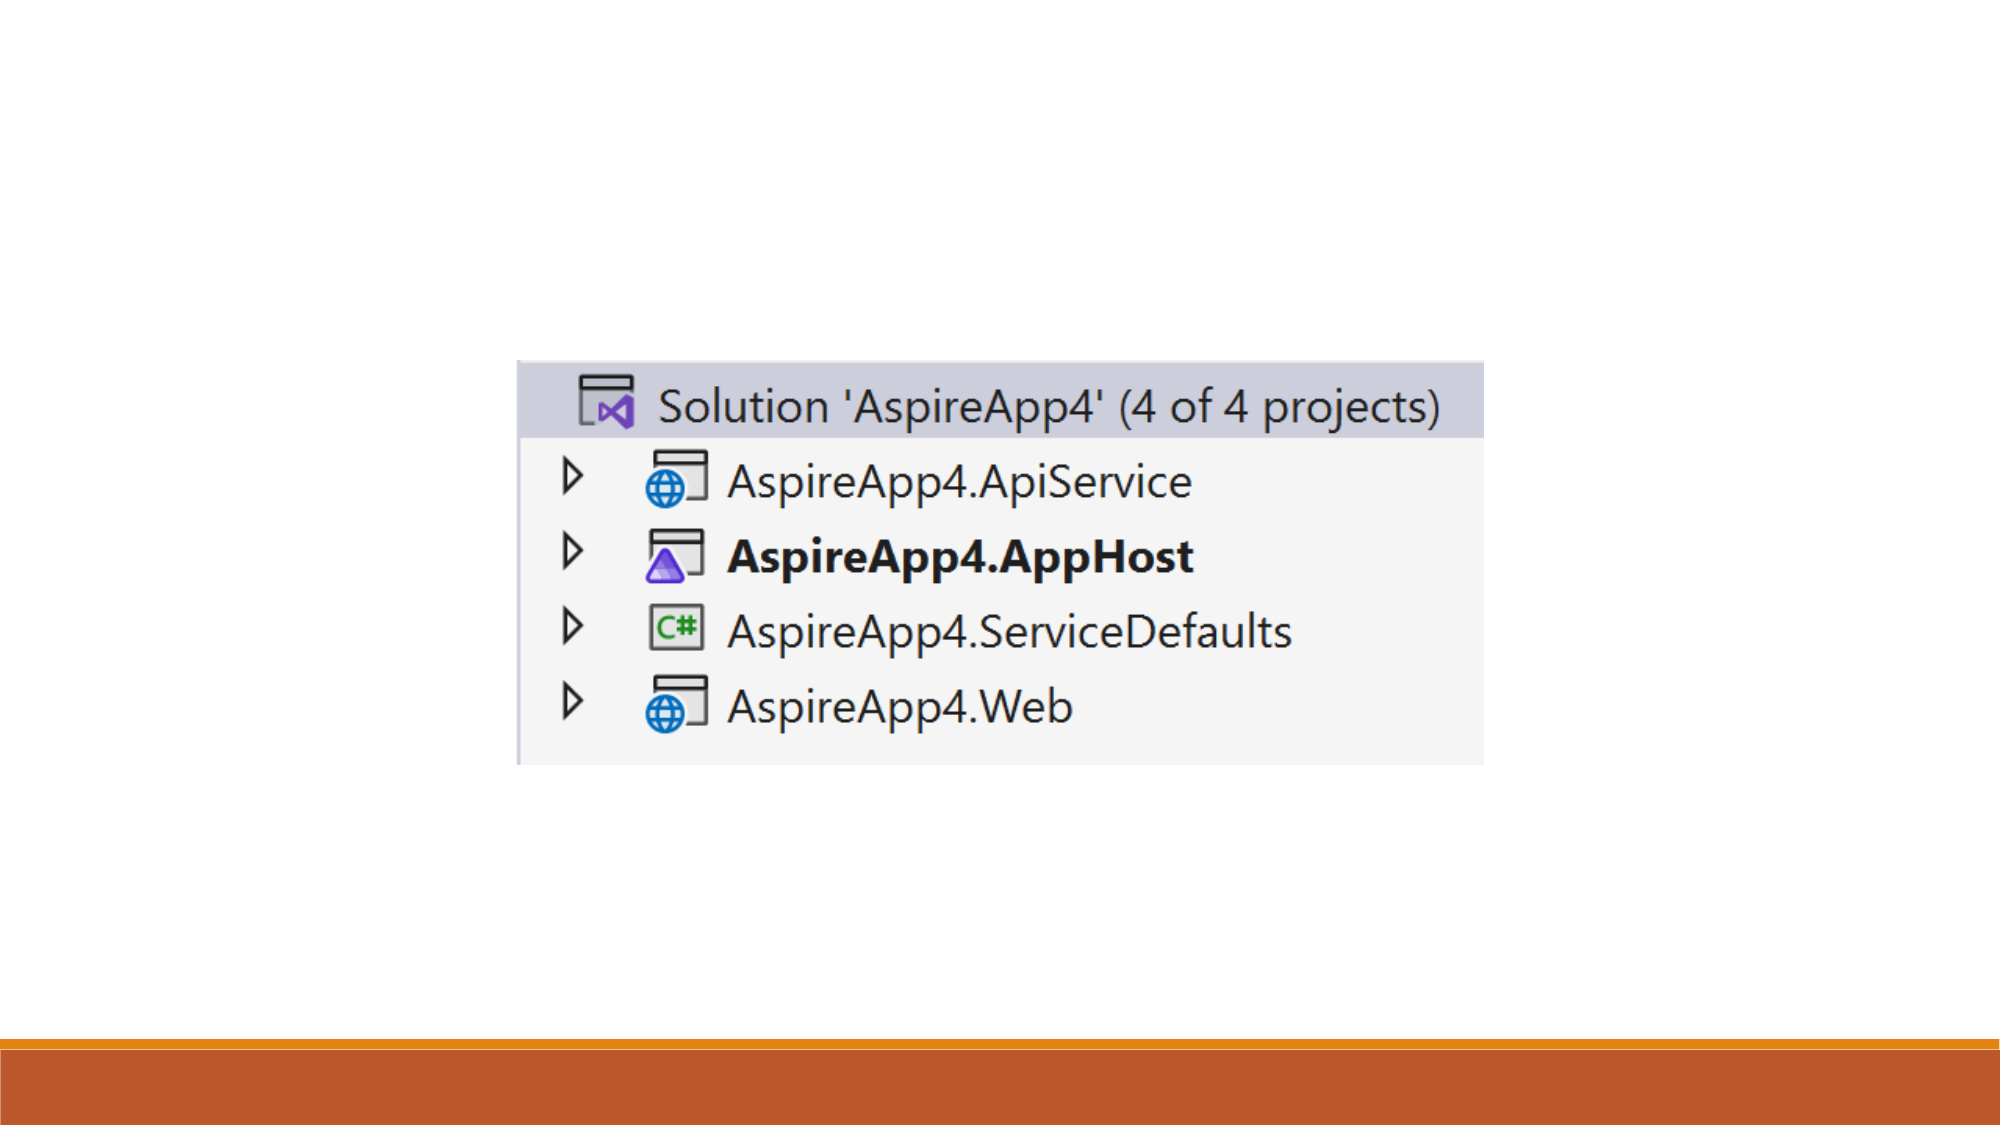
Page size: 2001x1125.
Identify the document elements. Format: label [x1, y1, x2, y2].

picture [515, 359, 1485, 766]
